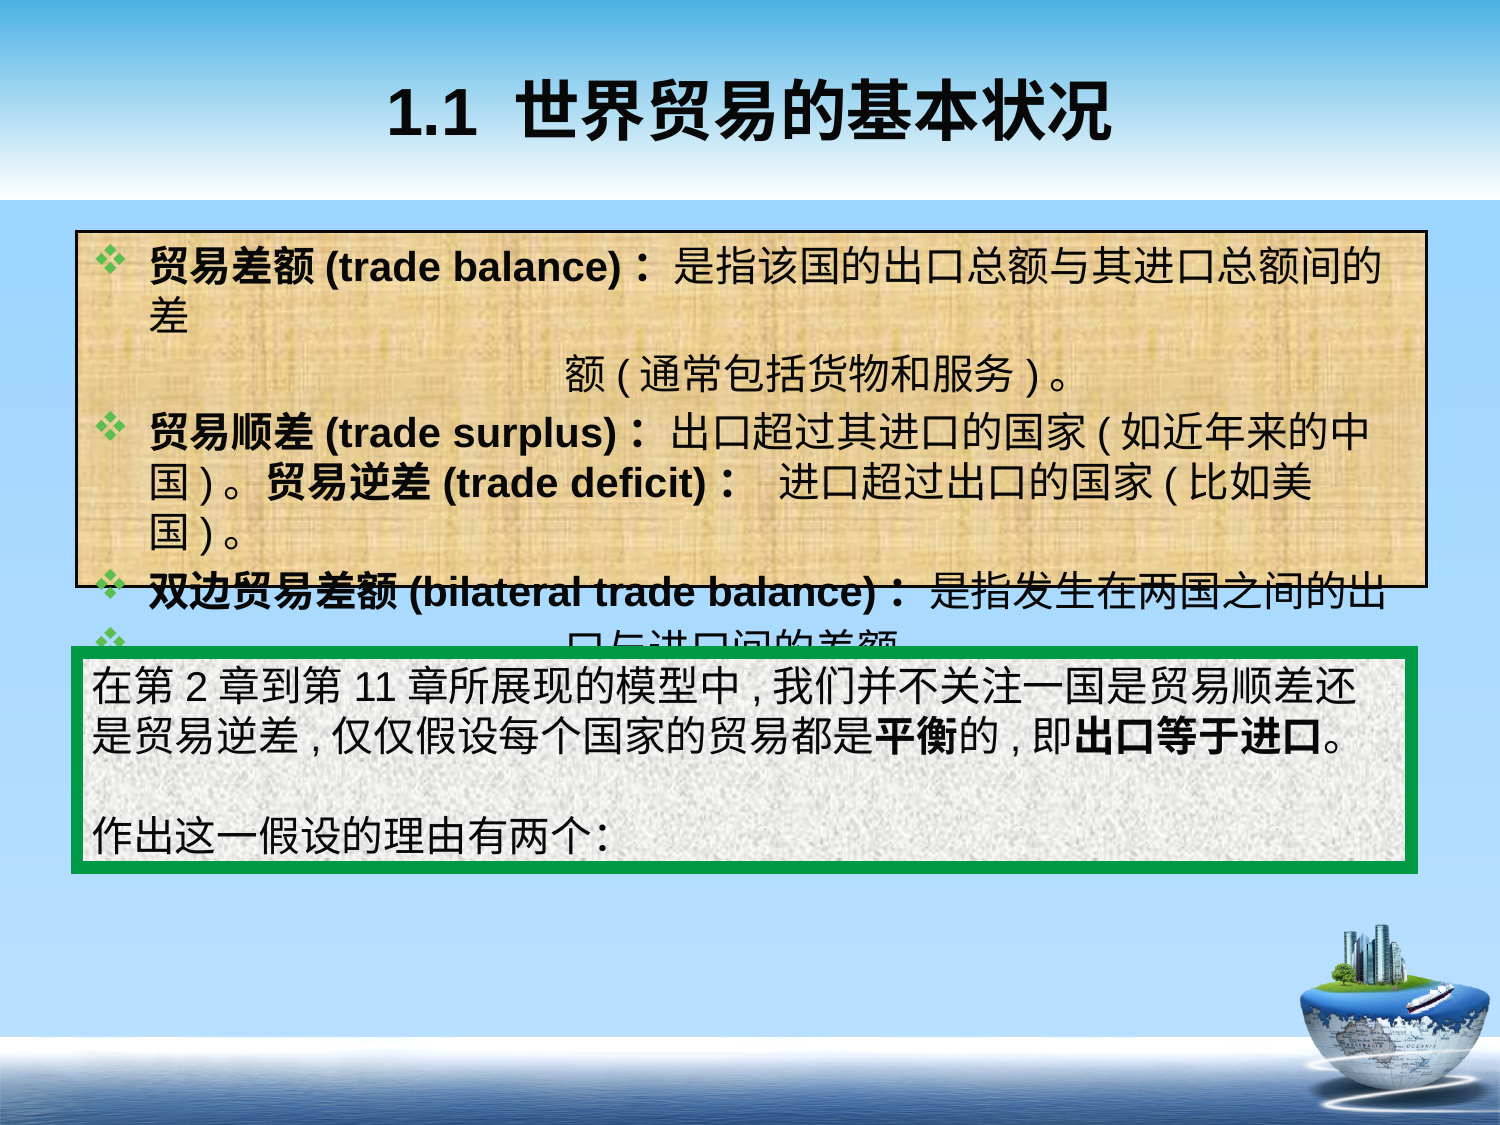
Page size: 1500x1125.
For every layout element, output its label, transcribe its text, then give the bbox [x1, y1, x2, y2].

list 贸易差额(trade balance)：是指该国的出口总额与其进口总额间的差 额(通常包括货物和服务)。 贸易顺差(trade surplus)：出口超过其进口的国家(如近年来的中国)。贸易逆差(trade deficit)： 进口超过出口的国家(比如美国)。 双边贸易差额(bilateral trade balance)：是指发生在两国之间的出 口与进口间的差额。 [76, 231, 1428, 587]
picture [0, 920, 1500, 1125]
title 1.1 世界贸易的基本状况 [74, 37, 1426, 181]
text_box 在第2章到第11章所展现的模型中,我们并不关注一国是贸易顺差还是贸易逆差,仅仅假设每个国家的贸易都是平衡的,即出口等于进口。 作出这一假设的理由有两个： [76, 652, 1412, 868]
